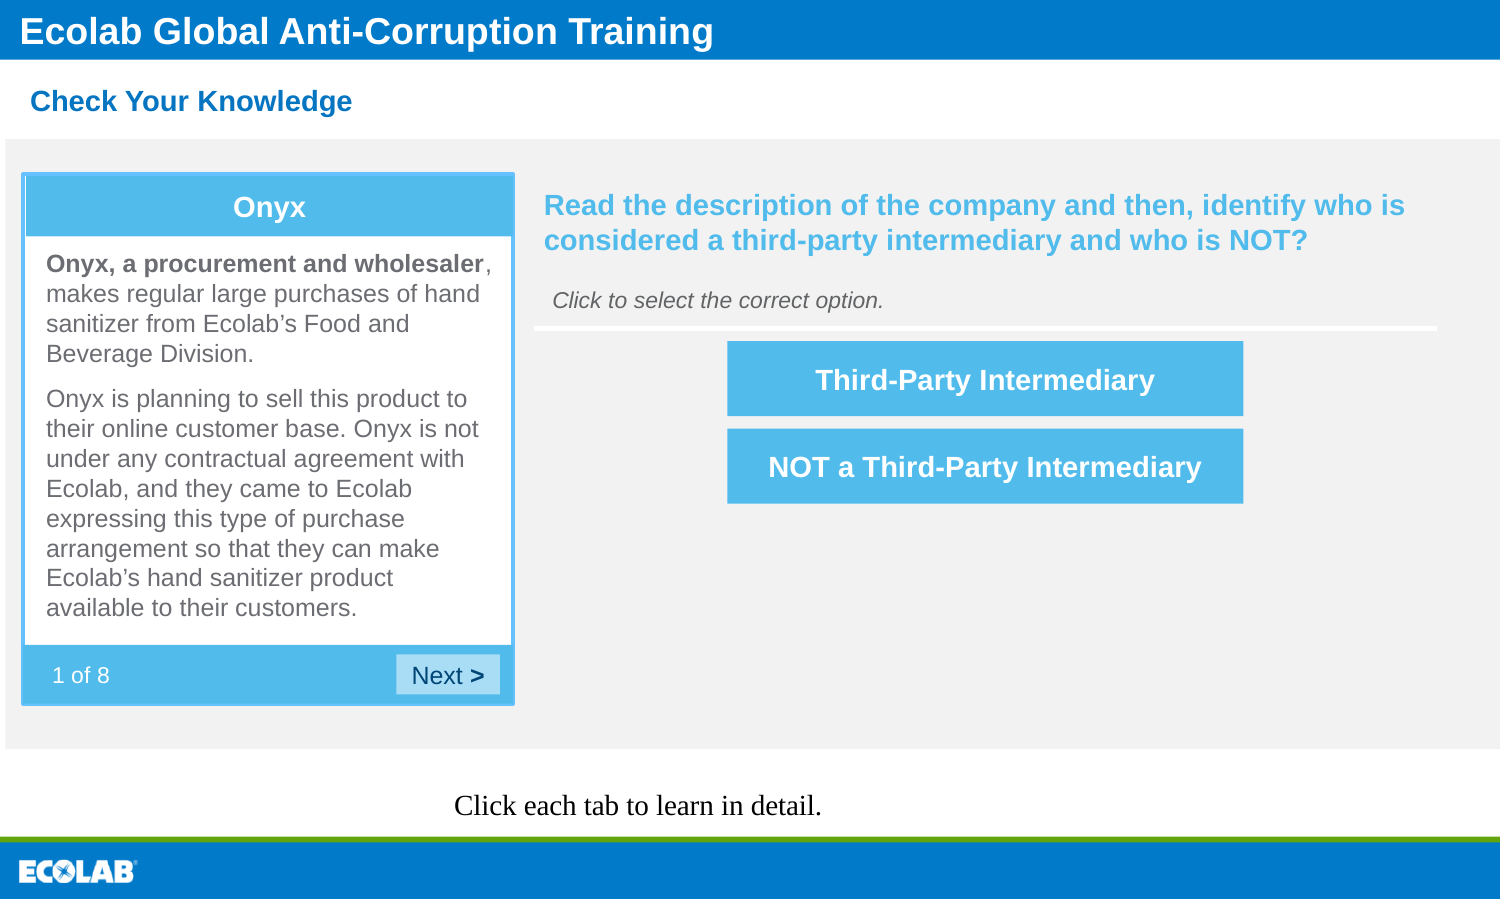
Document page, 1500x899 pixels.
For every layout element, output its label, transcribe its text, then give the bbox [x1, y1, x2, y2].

text_box Read the description of the company and then, identify who is considered a third-party intermediary and who is NOT? [528, 179, 1474, 264]
text_box NOT a Third-Party Intermediary [725, 427, 1246, 506]
text_box [3, 137, 1500, 751]
picture [12, 854, 143, 889]
text_box Click to select the correct option. [537, 278, 1163, 321]
text_box [21, 643, 515, 706]
text_box Next > [394, 652, 502, 697]
text_box [21, 172, 515, 643]
text_box 1 of 8 [37, 653, 125, 696]
text_box Onyx [24, 174, 515, 238]
text_box Third-Party Intermediary [725, 339, 1246, 418]
footer Click each tab to learn in detail. [15, 781, 1262, 825]
title Check Your Knowledge [15, 74, 1485, 125]
text_box Onyx, a procurement and wholesaler, makes regular large purchases of hand sanitizer from Ecolab’s Food and Beverage Division. Onyx is planning to sell this product to their online customer base. Onyx is not under any contractual agreement with Ecolab, and they came to Ecolab expressing this type of purchase arrangement so that they can make Ecolab’s hand sanitizer product available to their customers. [31, 240, 514, 630]
